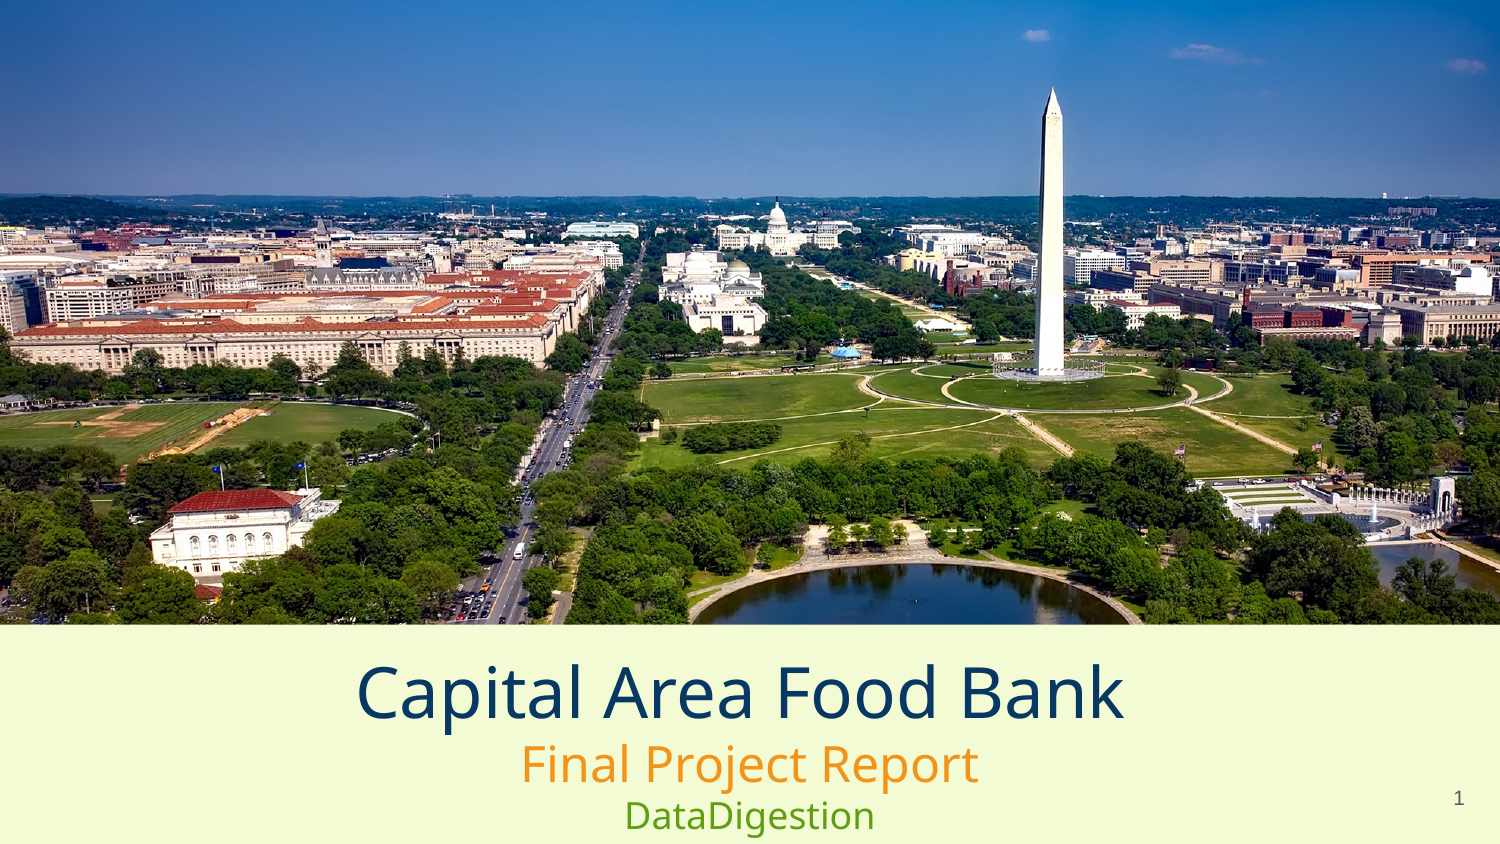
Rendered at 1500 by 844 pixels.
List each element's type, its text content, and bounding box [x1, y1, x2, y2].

text_box Capital Area Food Bank Final Project Report DataDigestion [0, 789, 1500, 844]
slide_number ‹#› [1389, 789, 1480, 830]
picture [0, 0, 1500, 781]
